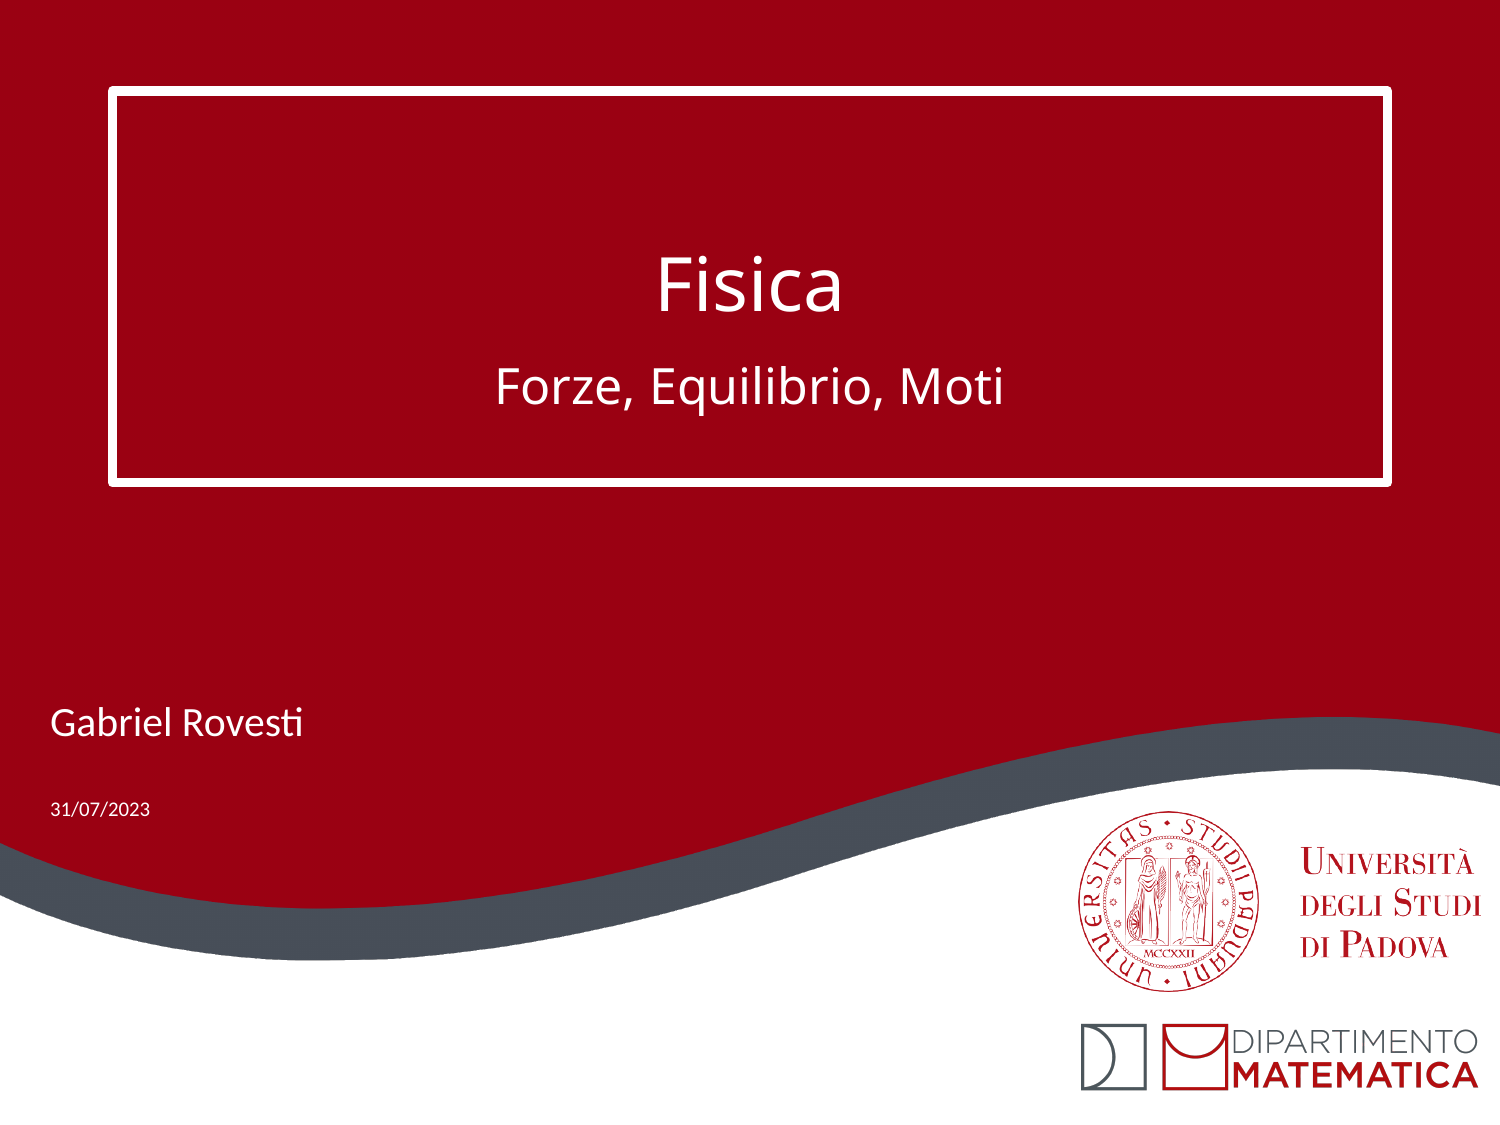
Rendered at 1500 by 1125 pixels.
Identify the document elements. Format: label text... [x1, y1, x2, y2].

subtitle Forze, Equilibrio, Moti [187, 347, 1313, 459]
title Fisica [112, 91, 1388, 483]
picture [0, 0, 1500, 992]
list Gabriel Rovesti [35, 693, 453, 746]
list 31/07/2023 [35, 790, 453, 831]
picture [1078, 1021, 1481, 1092]
